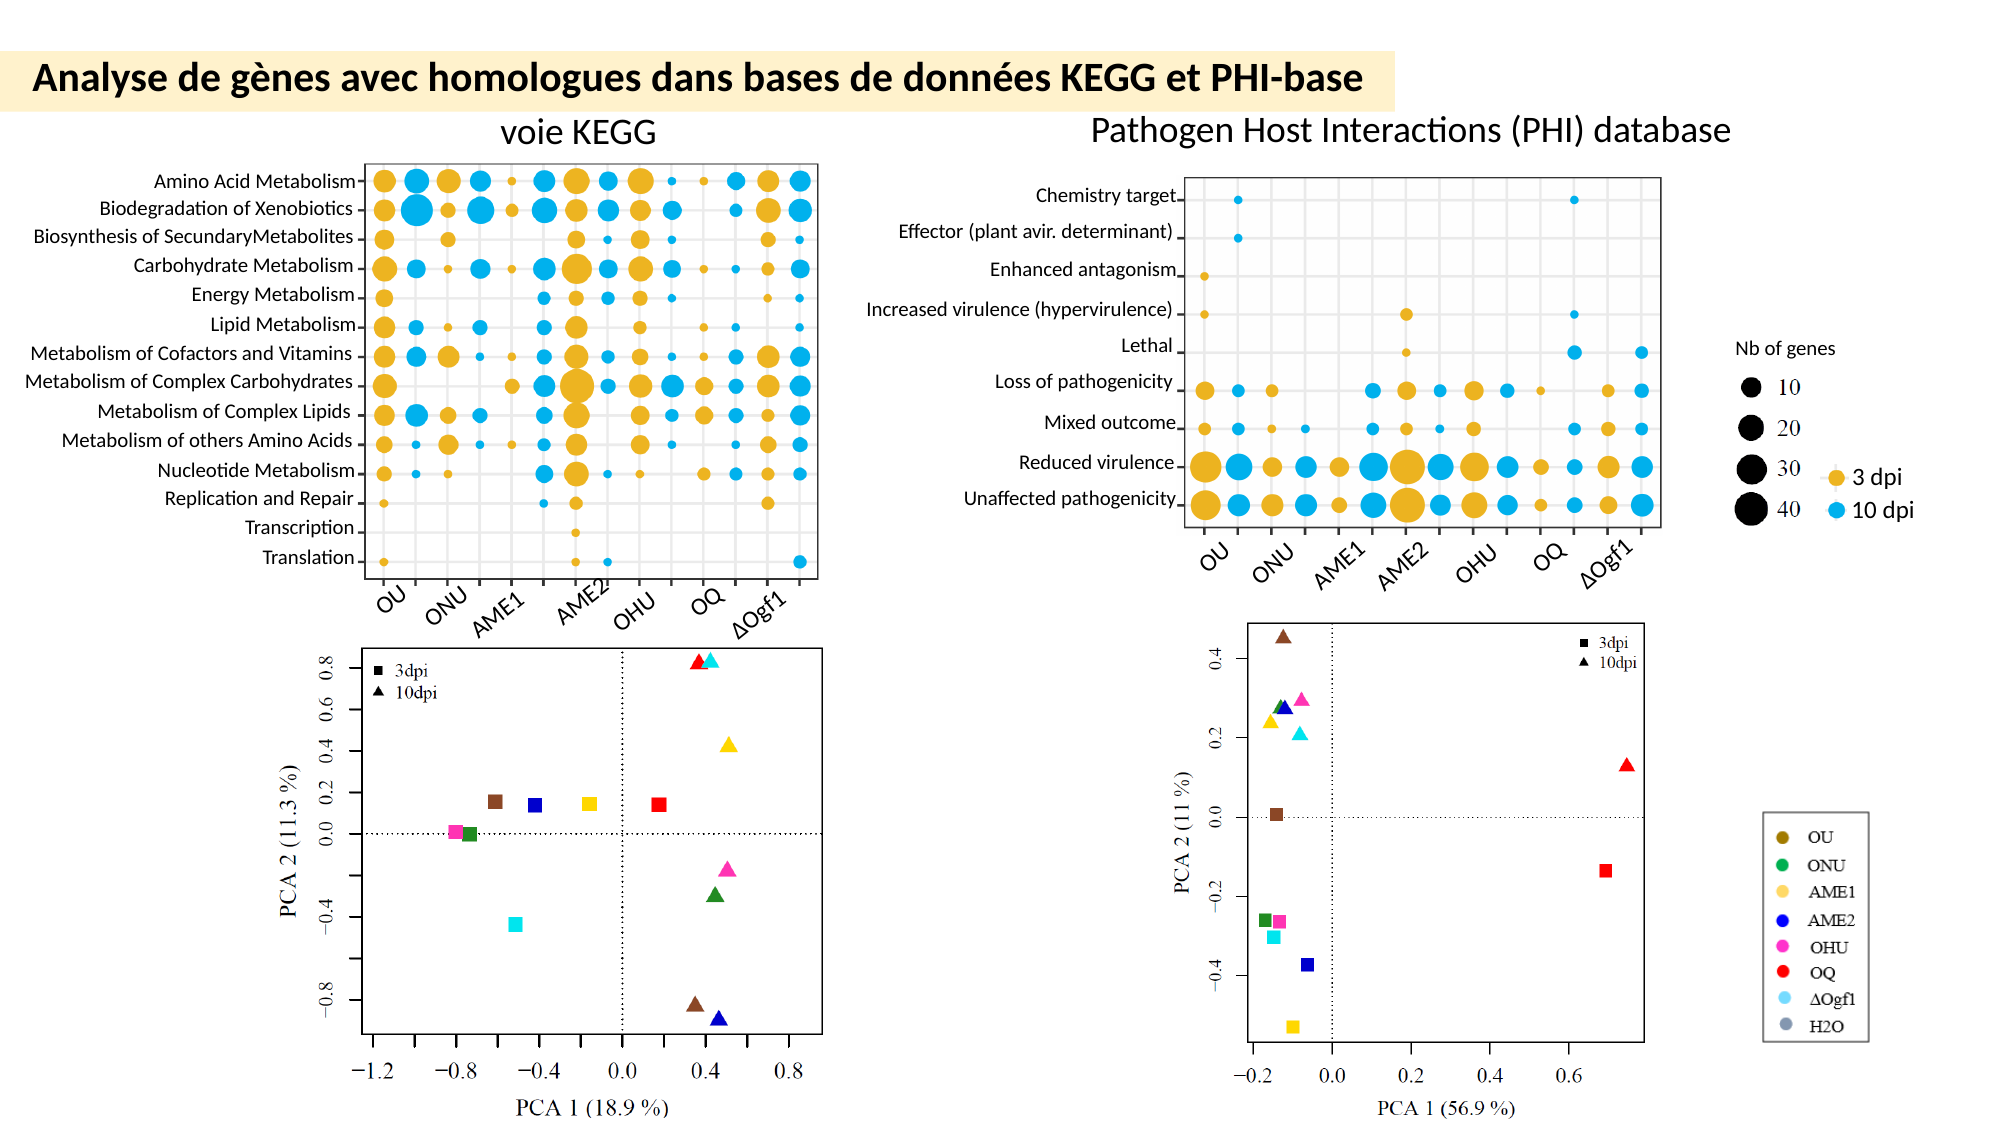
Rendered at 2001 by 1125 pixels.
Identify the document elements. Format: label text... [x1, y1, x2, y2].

text_box Nucleotide Metabolism [142, 449, 357, 490]
text_box Energy Metabolism [176, 273, 357, 313]
text_box 10 dpi [1836, 485, 1964, 531]
text_box Effector (plant avir. determinant) [883, 210, 1176, 251]
text_box OU [352, 587, 430, 636]
text_box AME1 [446, 587, 559, 643]
text_box Unaffected pathogenicity [949, 477, 1176, 517]
text_box [1390, 50, 1396, 97]
picture [1730, 367, 1808, 532]
text_box 3 dpi [1837, 452, 1949, 485]
text_box ∆Ogf1 [1554, 476, 1698, 610]
text_box [0, 50, 485, 113]
text_box Biosynthesis of SecundaryMetabolites [18, 215, 357, 255]
text_box Analyse de gènes avec homologues dans bases de données KEGG et PHI-base [17, 41, 1390, 107]
text_box Increased virulence (hypervirulence) [851, 288, 1176, 329]
text_box Enhanced antagonism [975, 251, 1176, 289]
picture [1825, 499, 1847, 521]
text_box Biodegradation of Xenobiotics [84, 187, 357, 215]
picture [1170, 618, 1648, 1119]
text_box Metabolism of others Amino Acids [46, 419, 357, 459]
text_box Mixed outcome [1029, 401, 1176, 441]
text_box ∆Ogf1 [706, 576, 828, 643]
text_box Metabolism of Cofactors and Vitamins [15, 331, 357, 360]
text_box OQ [666, 587, 751, 638]
text_box Metabolism of Complex Carbohydrates [10, 360, 357, 400]
text_box OQ [1508, 536, 1598, 594]
text_box AME2 [502, 587, 626, 643]
text_box Replication and Repair [149, 477, 357, 517]
text_box Lethal [1106, 329, 1176, 365]
text_box Chemistry target [1021, 173, 1196, 214]
text_box Metabolism of Complex Lipids [82, 390, 357, 419]
text_box Amino Acid Metabolism [106, 159, 371, 187]
text_box [673, 107, 1058, 113]
text_box Lipid Metabolism [189, 303, 357, 331]
picture [1176, 175, 1663, 536]
text_box Loss of pathogenicity [980, 360, 1176, 400]
text_box voie KEGG [485, 99, 673, 160]
picture [1820, 464, 1849, 492]
text_box OU [1175, 536, 1266, 594]
text_box AME1 [1288, 536, 1401, 611]
text_box Carbohydrate Metabolism [118, 243, 357, 284]
text_box ONU [1227, 536, 1333, 605]
text_box Transcription [230, 506, 357, 547]
text_box OHU [1431, 536, 1534, 606]
text_box Nb of genes [1720, 327, 1874, 367]
text_box Reduced virulence [1004, 440, 1176, 481]
text_box AME2 [1354, 536, 1467, 612]
text_box OHU [588, 587, 684, 643]
picture [276, 643, 827, 1119]
text_box Pathogen Host Interactions (PHI) database [1058, 97, 1765, 158]
picture [357, 160, 821, 587]
text_box ONU [400, 587, 491, 643]
picture [1759, 804, 1874, 1046]
text_box Translation [247, 536, 357, 577]
